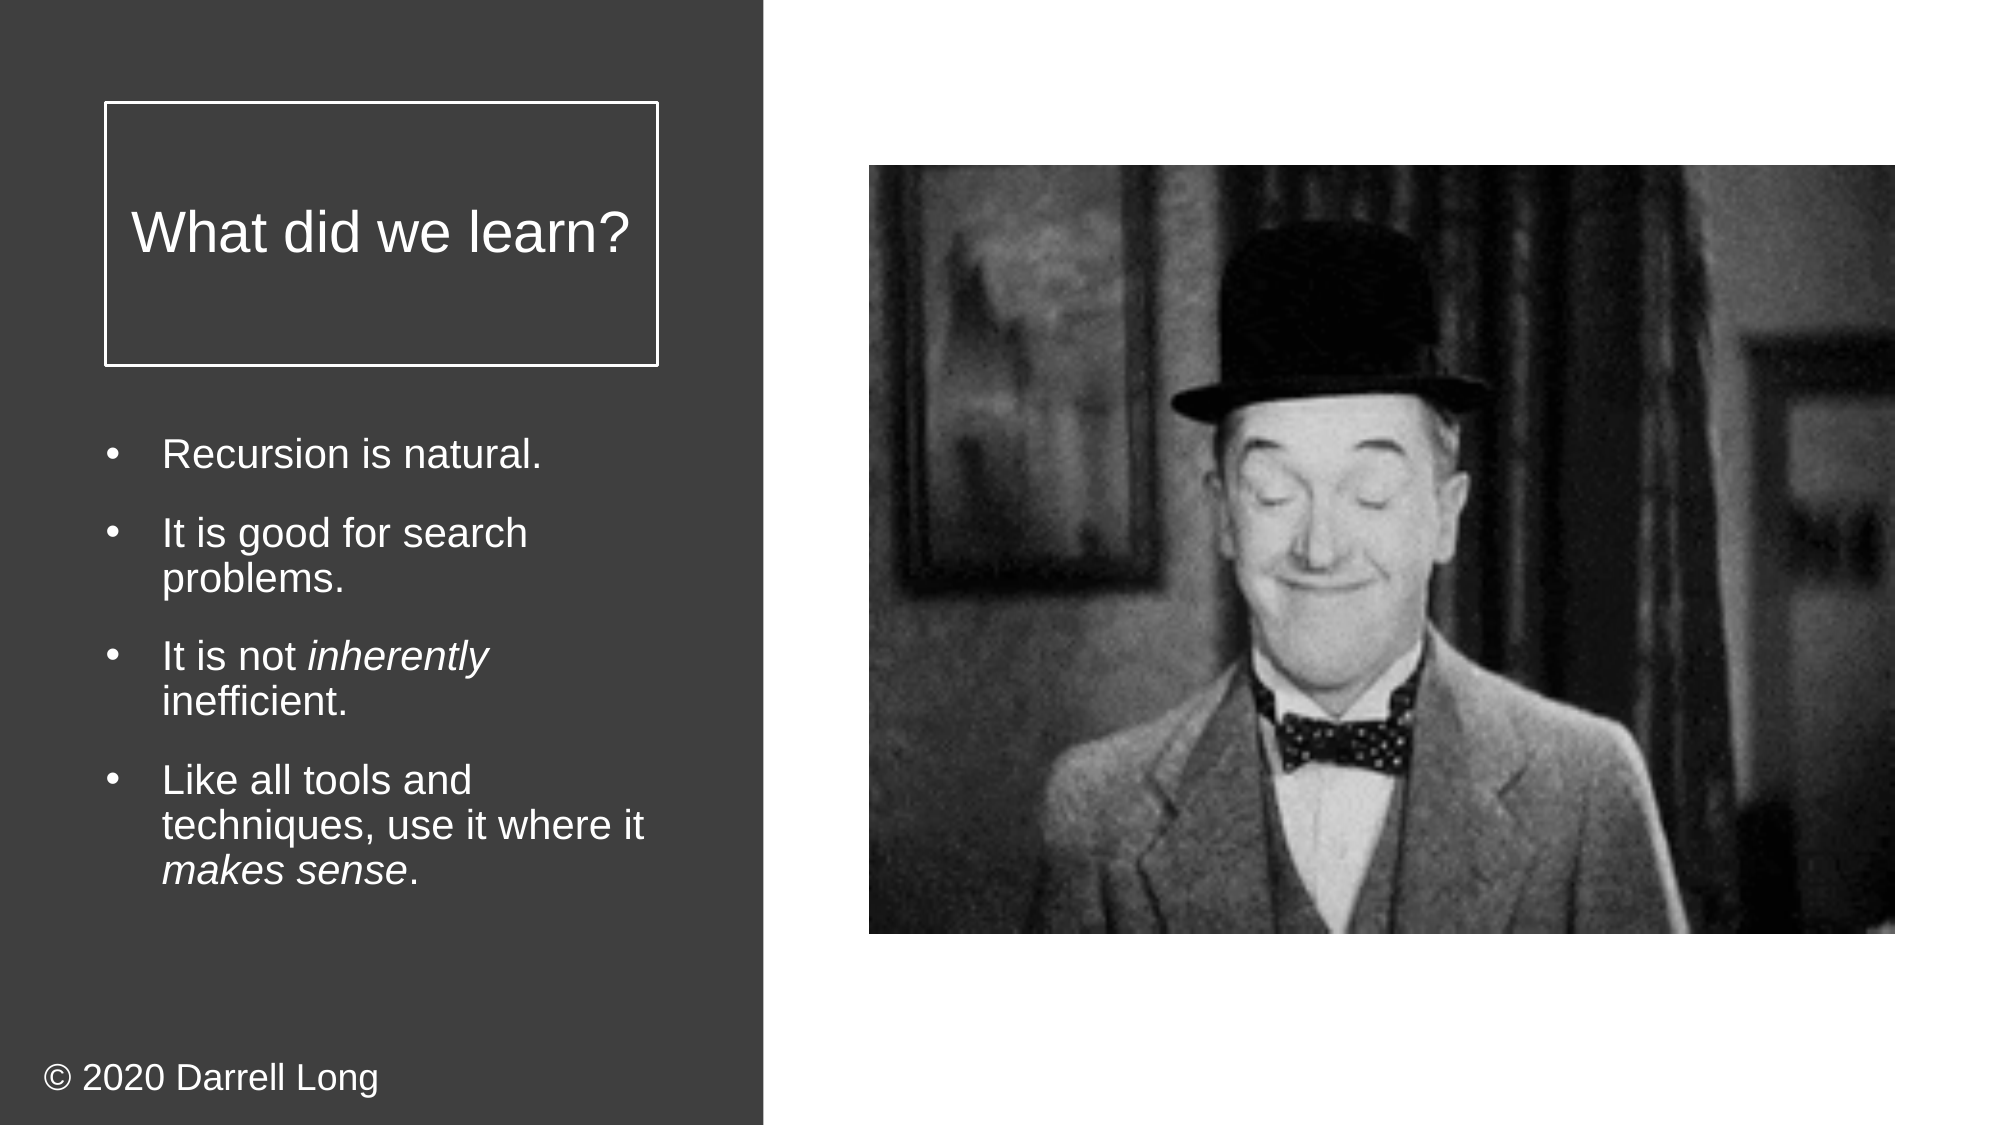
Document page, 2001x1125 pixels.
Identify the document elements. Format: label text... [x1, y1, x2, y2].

text_box © 2020 Darrell Long [29, 1046, 530, 1106]
text_box [0, 0, 764, 1125]
title What did we learn? [105, 102, 658, 366]
picture [868, 164, 1895, 934]
list Recursion is natural. It is good for search problems. It is not inherently inefficient. Like all tools and techniques, use it where it makes sense. [105, 432, 658, 994]
